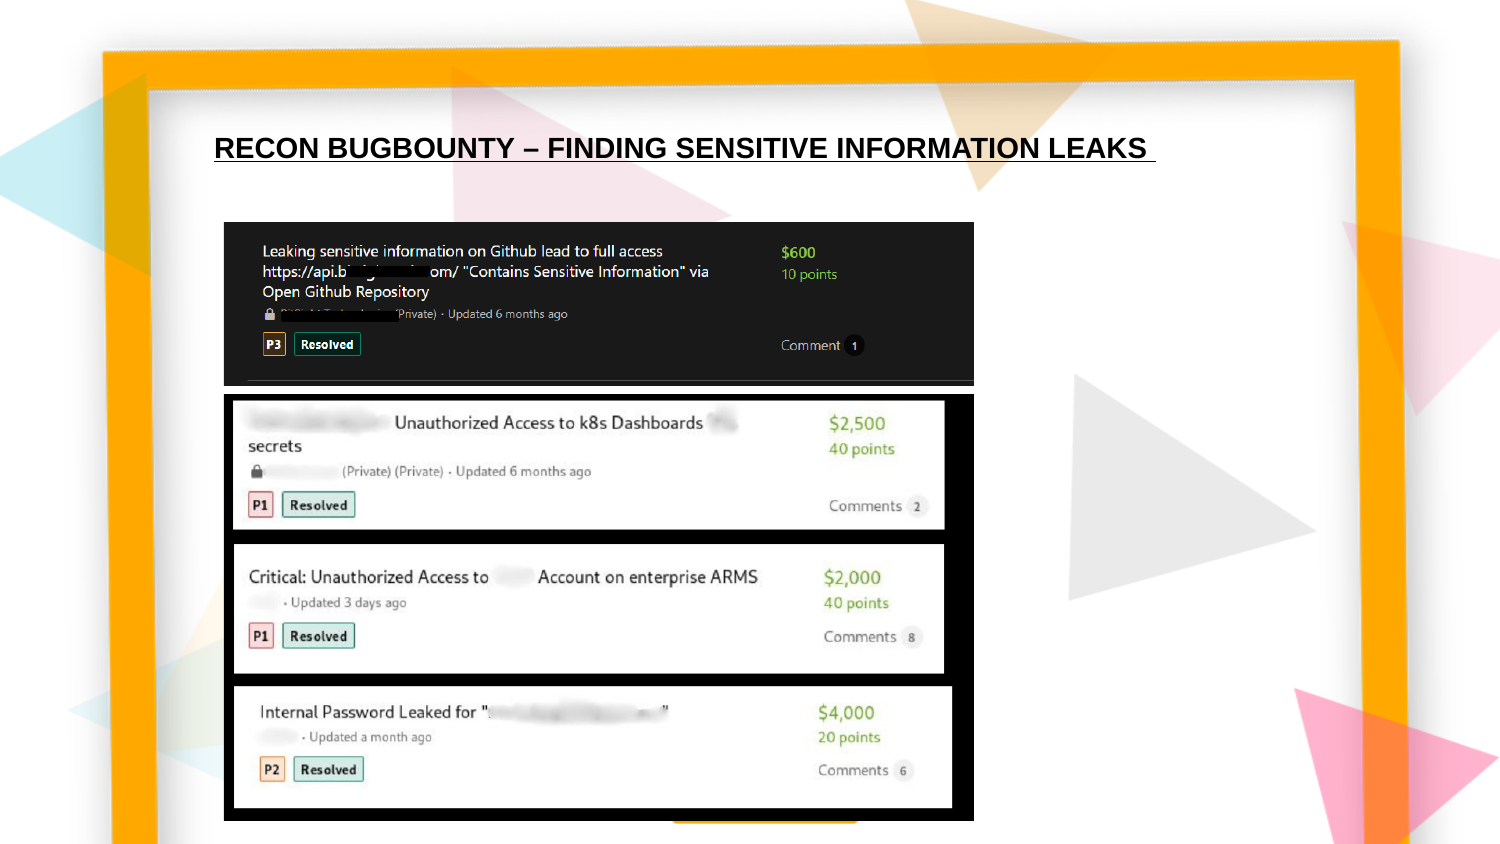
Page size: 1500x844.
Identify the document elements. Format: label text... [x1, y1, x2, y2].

picture [0, 0, 1500, 844]
text_box RECON BUGBOUNTY – FINDING SENSITIVE INFORMATION LEAKS [199, 122, 1280, 173]
